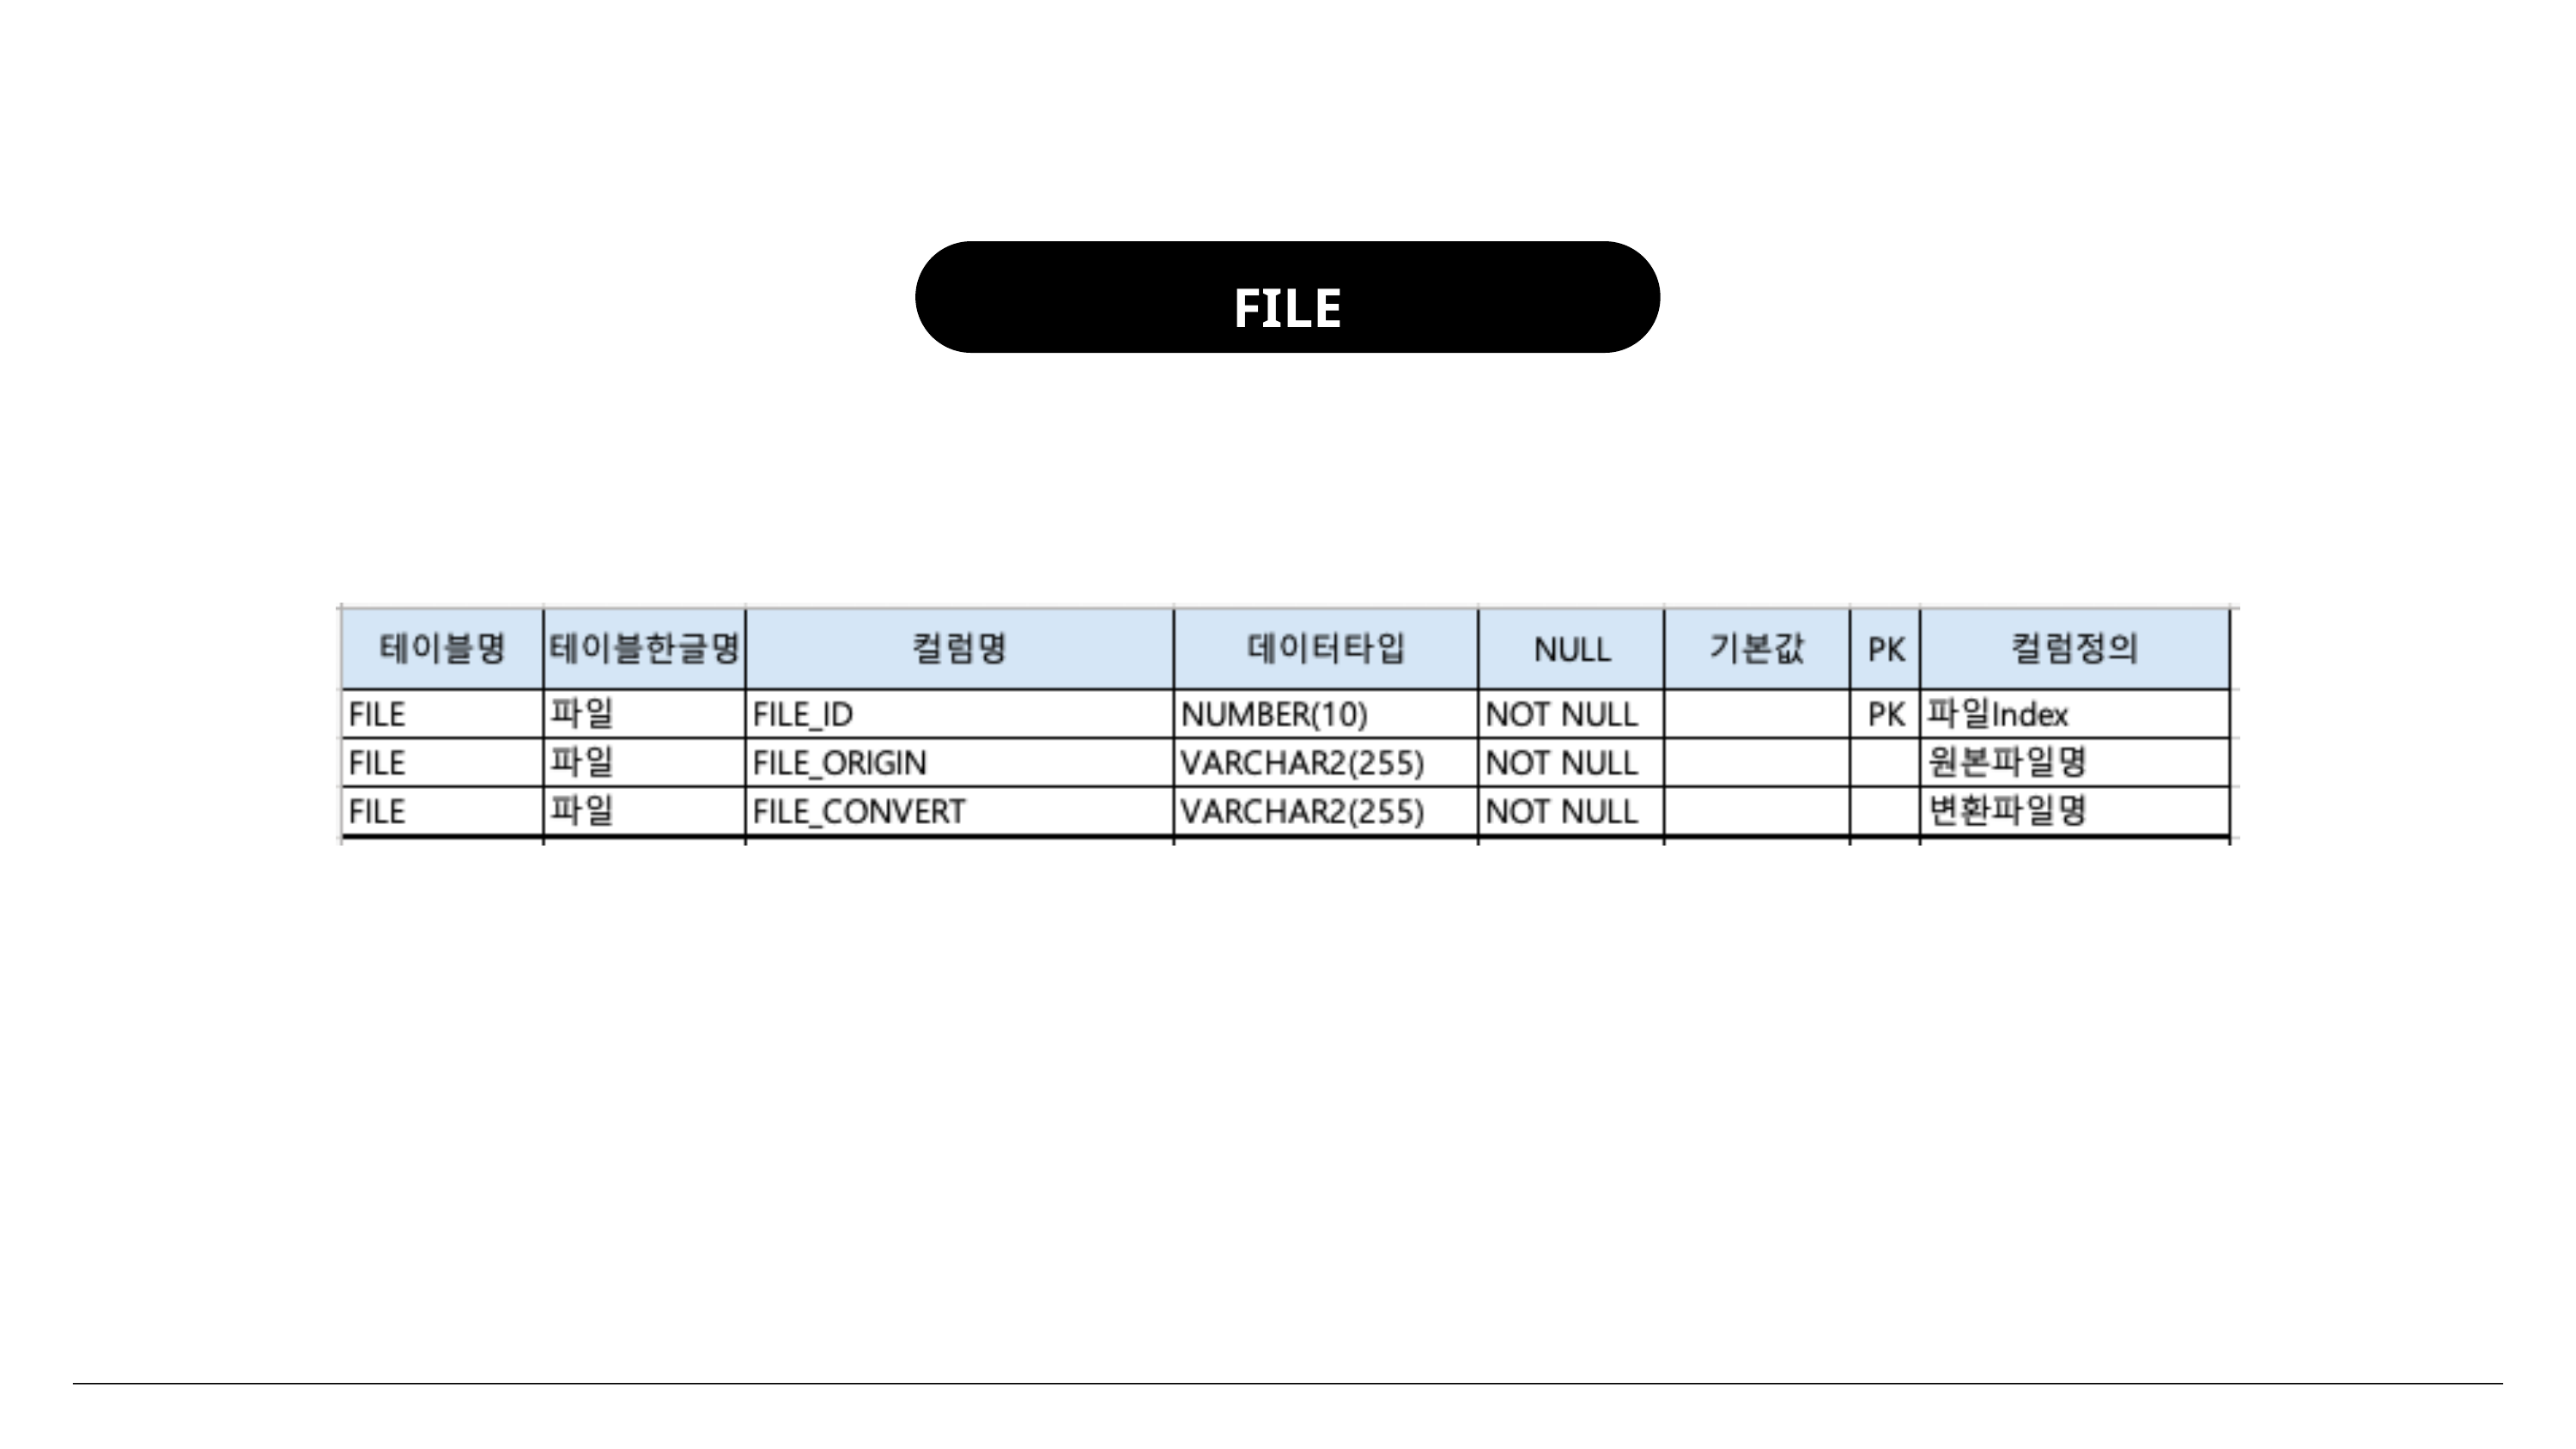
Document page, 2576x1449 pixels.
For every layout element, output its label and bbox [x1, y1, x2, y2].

text_box [914, 240, 1661, 354]
picture [335, 603, 2240, 846]
